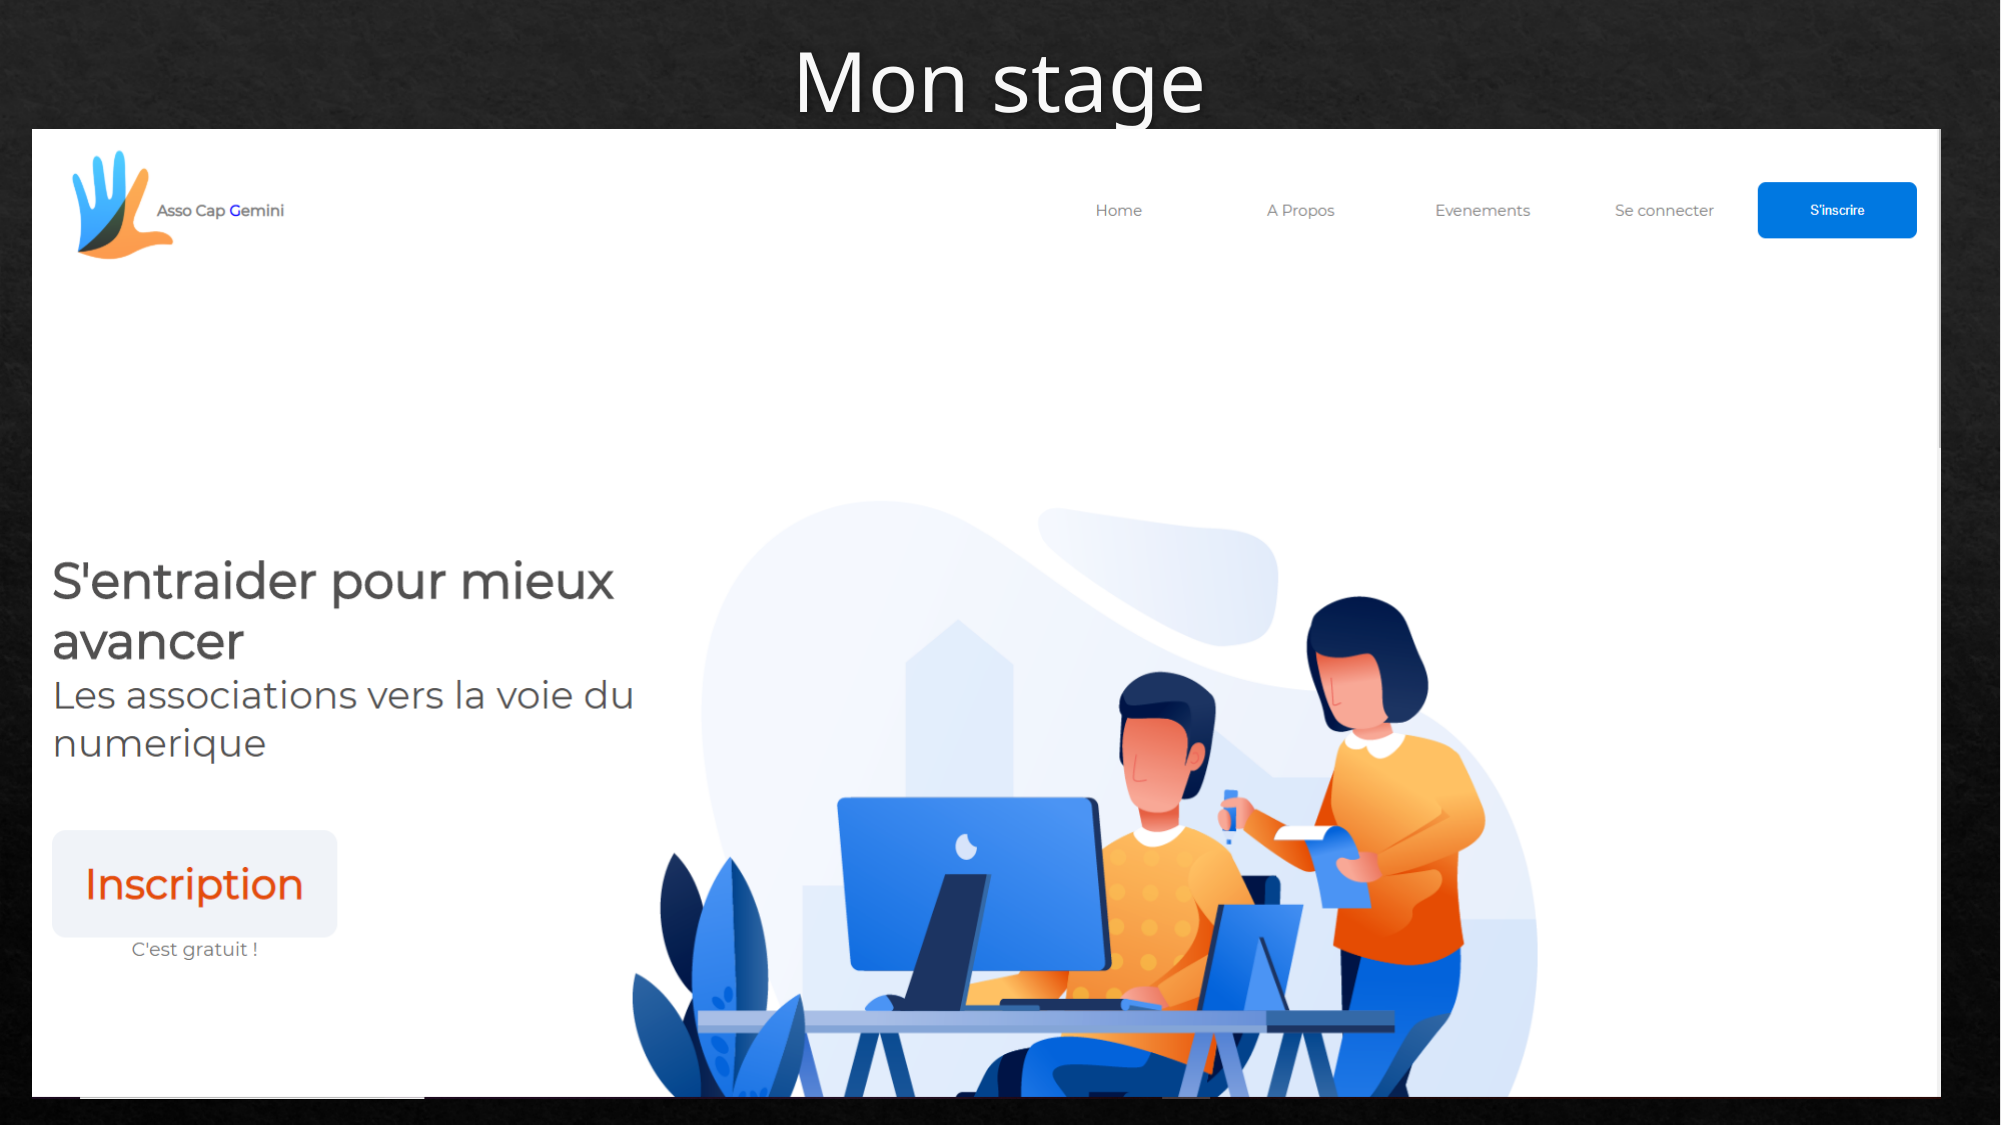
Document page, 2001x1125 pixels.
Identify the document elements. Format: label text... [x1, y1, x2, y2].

picture [31, 129, 1941, 1100]
title Mon stage [150, 0, 1850, 124]
